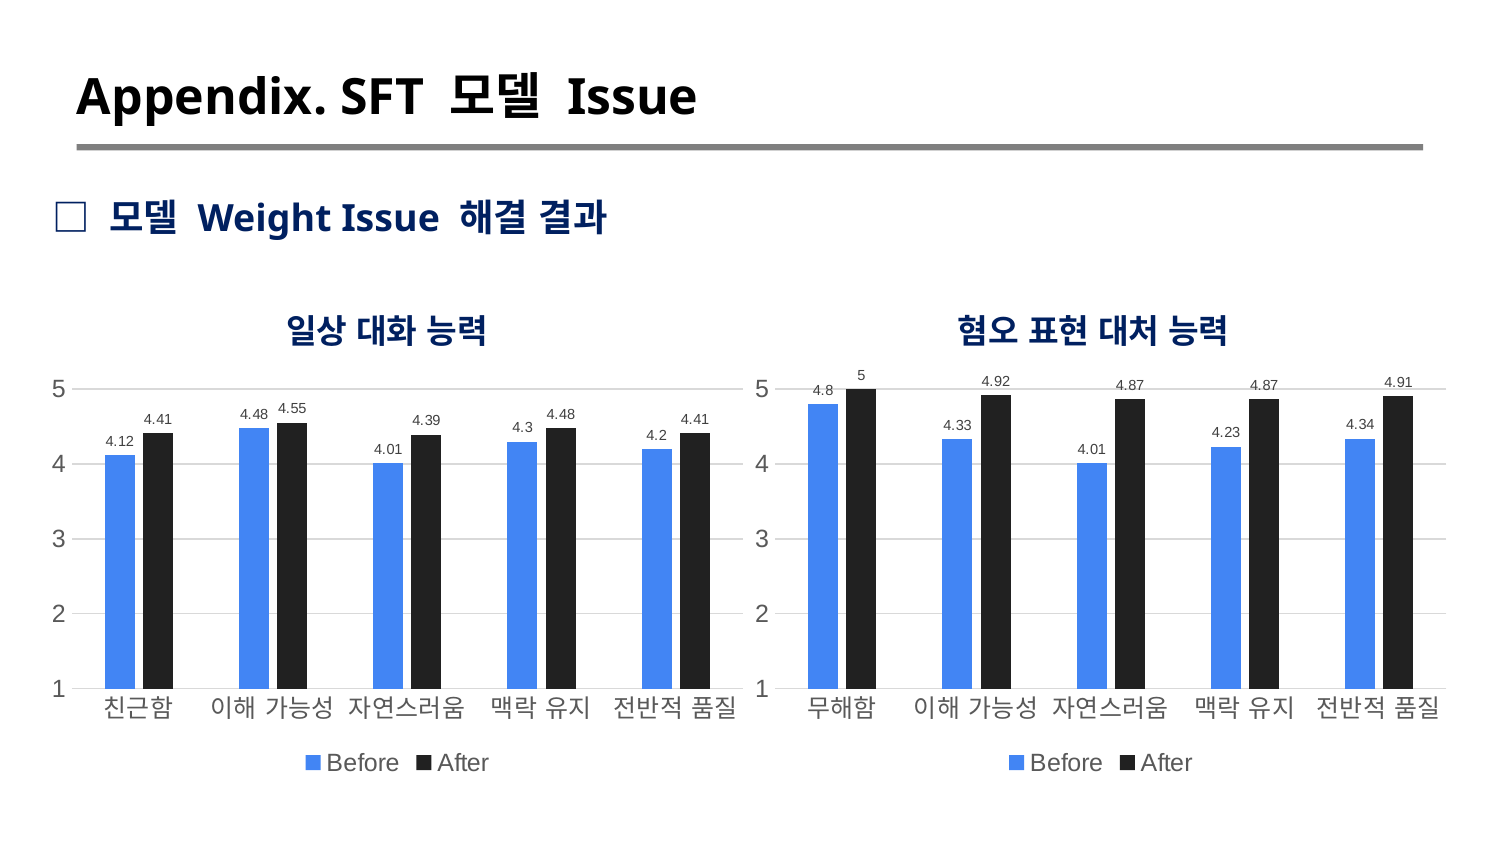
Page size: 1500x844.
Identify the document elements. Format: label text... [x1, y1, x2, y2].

text_box □ 모델 Weight Issue 해결 결과 [37, 156, 1484, 254]
chart [37, 367, 1461, 783]
text_box 혐오 표현 대처 능력 [943, 303, 1259, 358]
text_box 일상 대화 능력 [271, 303, 523, 358]
text_box Appendix. SFT 모델 Issue [61, 31, 1055, 140]
